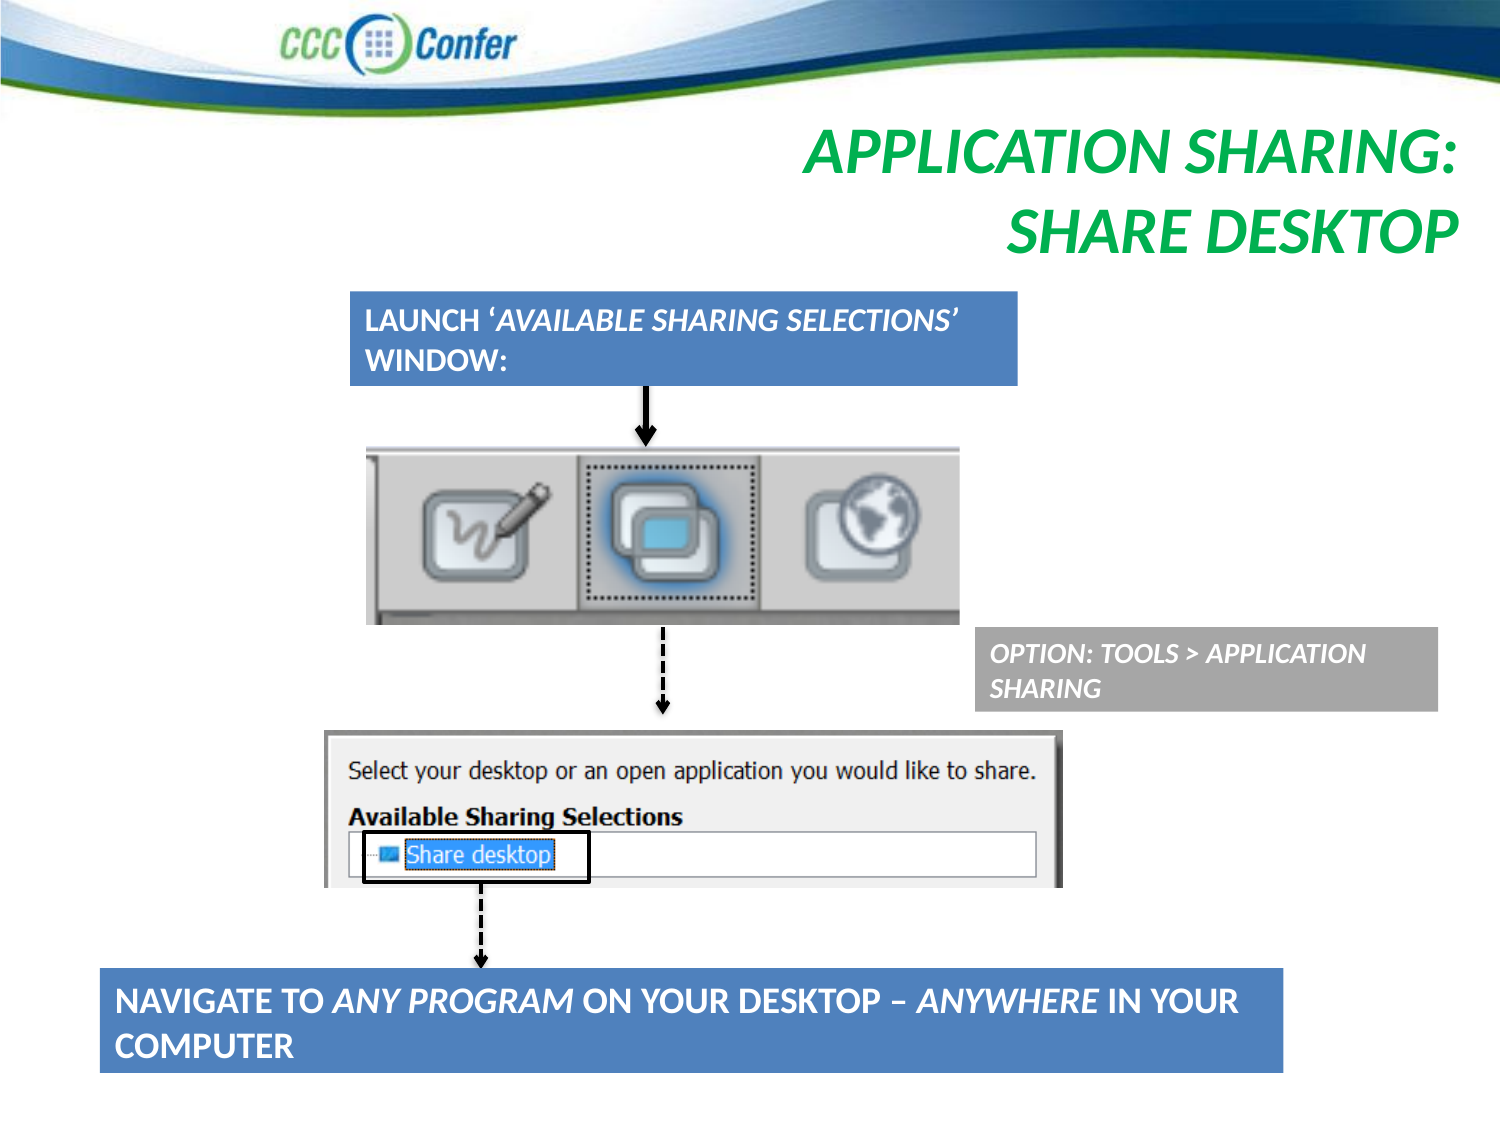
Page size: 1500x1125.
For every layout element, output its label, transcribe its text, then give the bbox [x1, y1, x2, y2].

title Application Sharing: Share Desktop [361, 99, 1475, 263]
text_box Launch ‘Available Sharing Selections’ window: [350, 291, 1018, 386]
text_box Navigate to any program on your desktop – anywhere in your computer [99, 968, 1284, 1073]
picture [0, 0, 1500, 146]
text_box Option: Tools > Application Sharing [975, 627, 1439, 712]
picture [324, 729, 1063, 888]
picture [365, 446, 960, 625]
